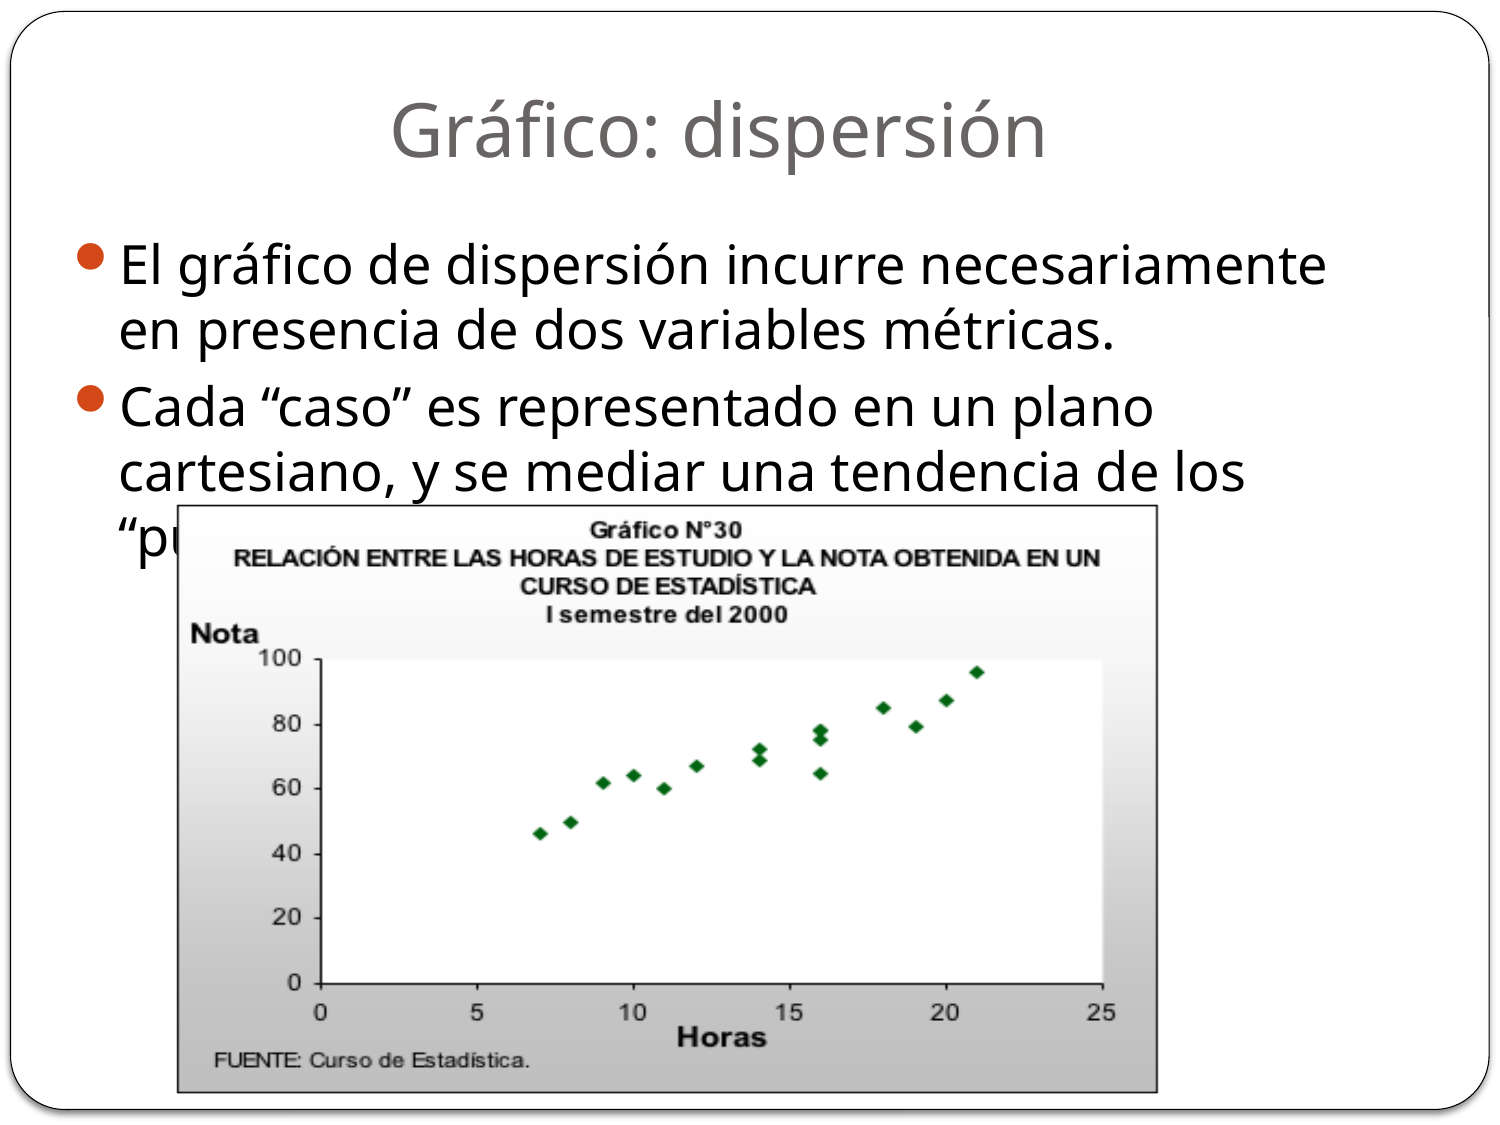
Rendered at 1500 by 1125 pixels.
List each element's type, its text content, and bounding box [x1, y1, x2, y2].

picture [175, 503, 1161, 1096]
list El gráfico de dispersión incurre necesariamente en presencia de dos variables métricas. Cada “caso” es representado en un plano cartesiano, y se mediar una tendencia de los “puntos”. [58, 222, 1383, 973]
title Gráfico: dispersión [82, 35, 1357, 188]
